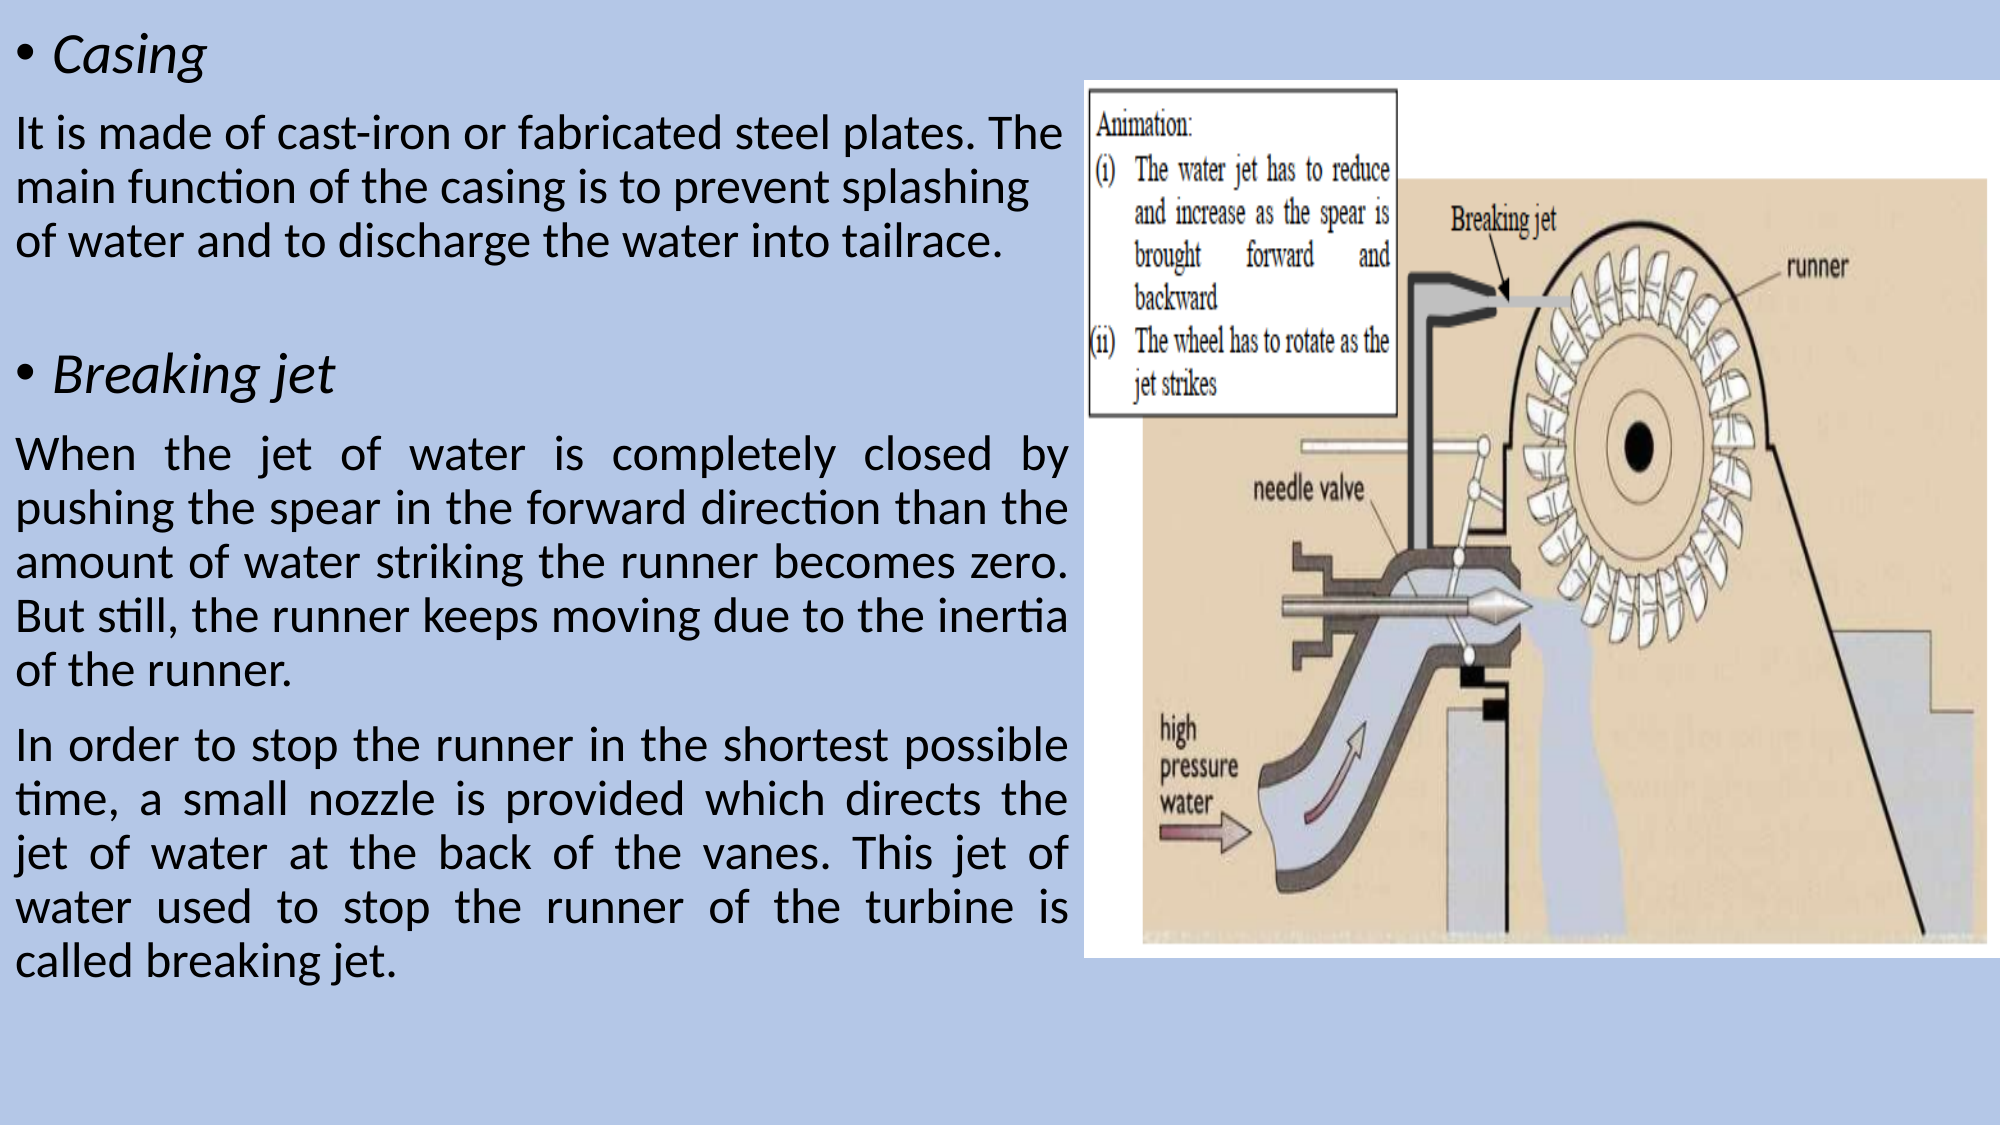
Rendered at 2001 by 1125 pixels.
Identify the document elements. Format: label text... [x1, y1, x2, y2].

list Casing It is made of cast-iron or fabricated steel plates. The main function of the casing is to prevent splashing of water and to discharge the water into tailrace. Breaking jet When the jet of water is completely closed by pushing the spear in the forward direction than the amount of water striking the runner becomes zero. But still, the runner keeps moving due to the inertia of the runner. In order to stop the runner in the shortest possible time, a small nozzle is provided which directs the jet of water at the back of the vanes. This jet of water used to stop the runner of the turbine is called breaking jet. [0, 15, 1085, 1125]
picture [1084, 80, 2000, 958]
